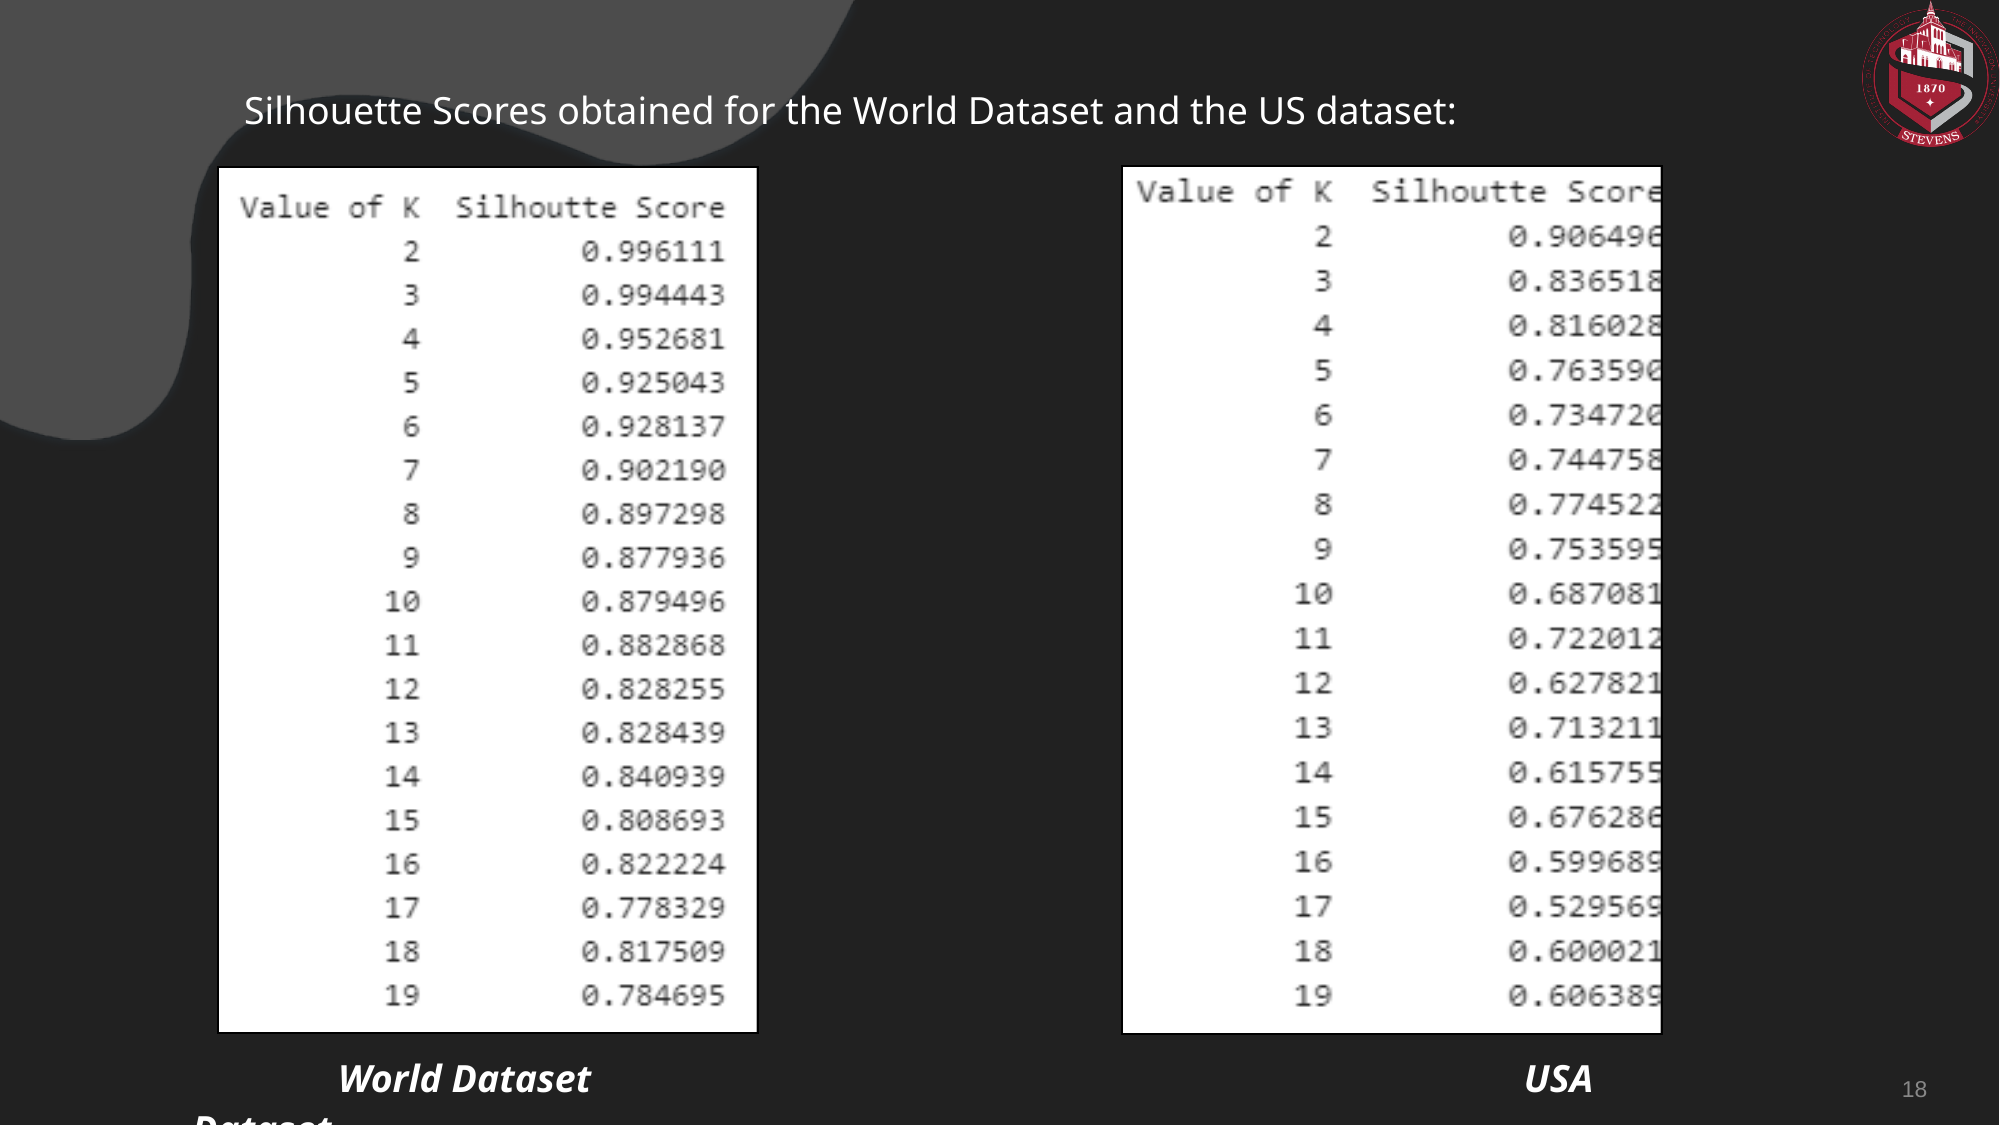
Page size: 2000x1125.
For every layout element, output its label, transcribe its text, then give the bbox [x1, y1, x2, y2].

picture [1862, 0, 2000, 148]
picture [1122, 166, 1661, 1034]
slide_number 18 [1862, 1057, 1967, 1118]
text_box Silhouette Scores obtained for the World Dataset and the US dataset: [859, 65, 1738, 148]
picture [0, 0, 856, 1033]
text_box World Dataset USA Dataset [176, 1032, 1661, 1093]
